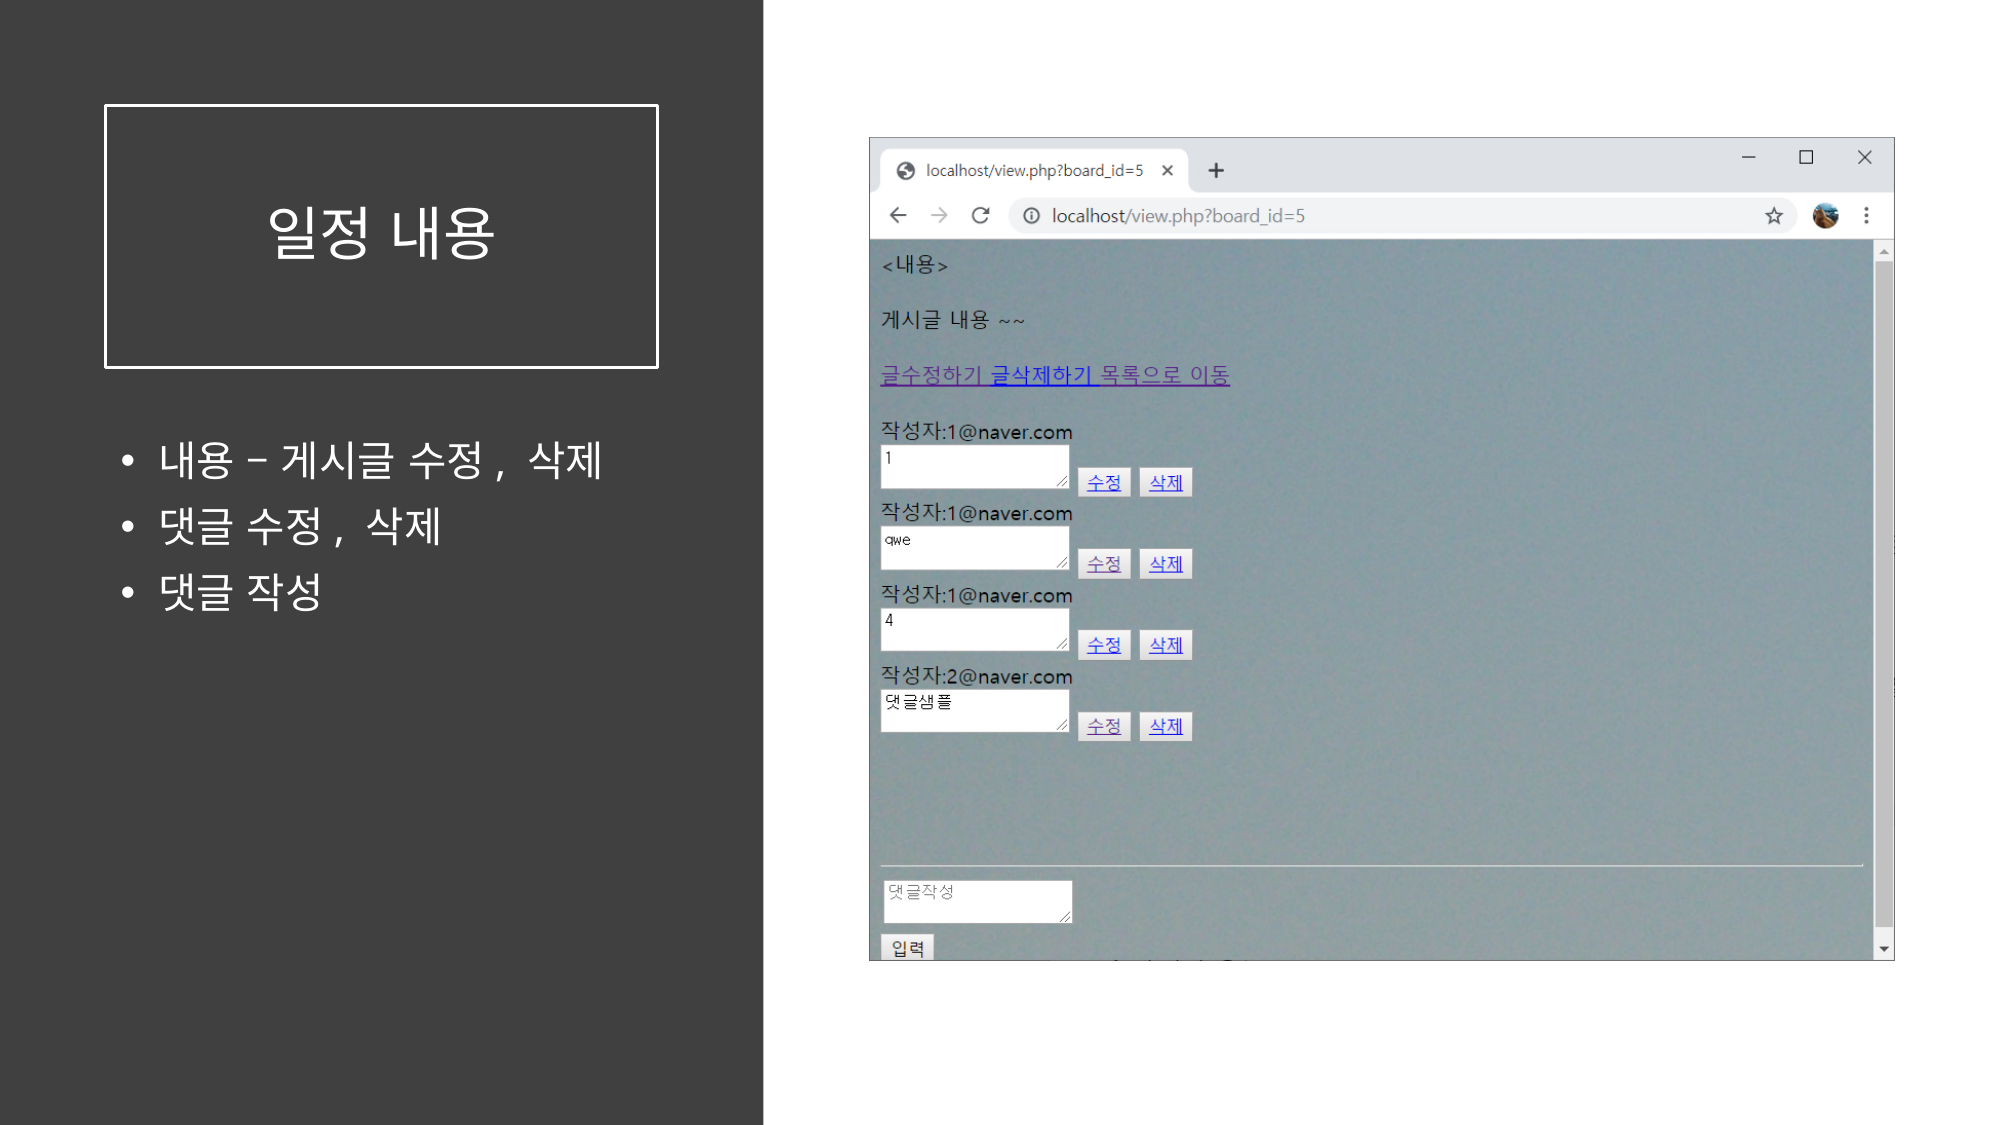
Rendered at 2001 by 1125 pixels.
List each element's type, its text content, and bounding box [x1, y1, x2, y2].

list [869, 137, 1895, 961]
title 일정 내용 [105, 105, 658, 368]
list 내용 – 게시글 수정, 삭제 댓글 수정, 삭제 댓글 작성 [105, 432, 658, 994]
text_box [0, 0, 764, 1125]
